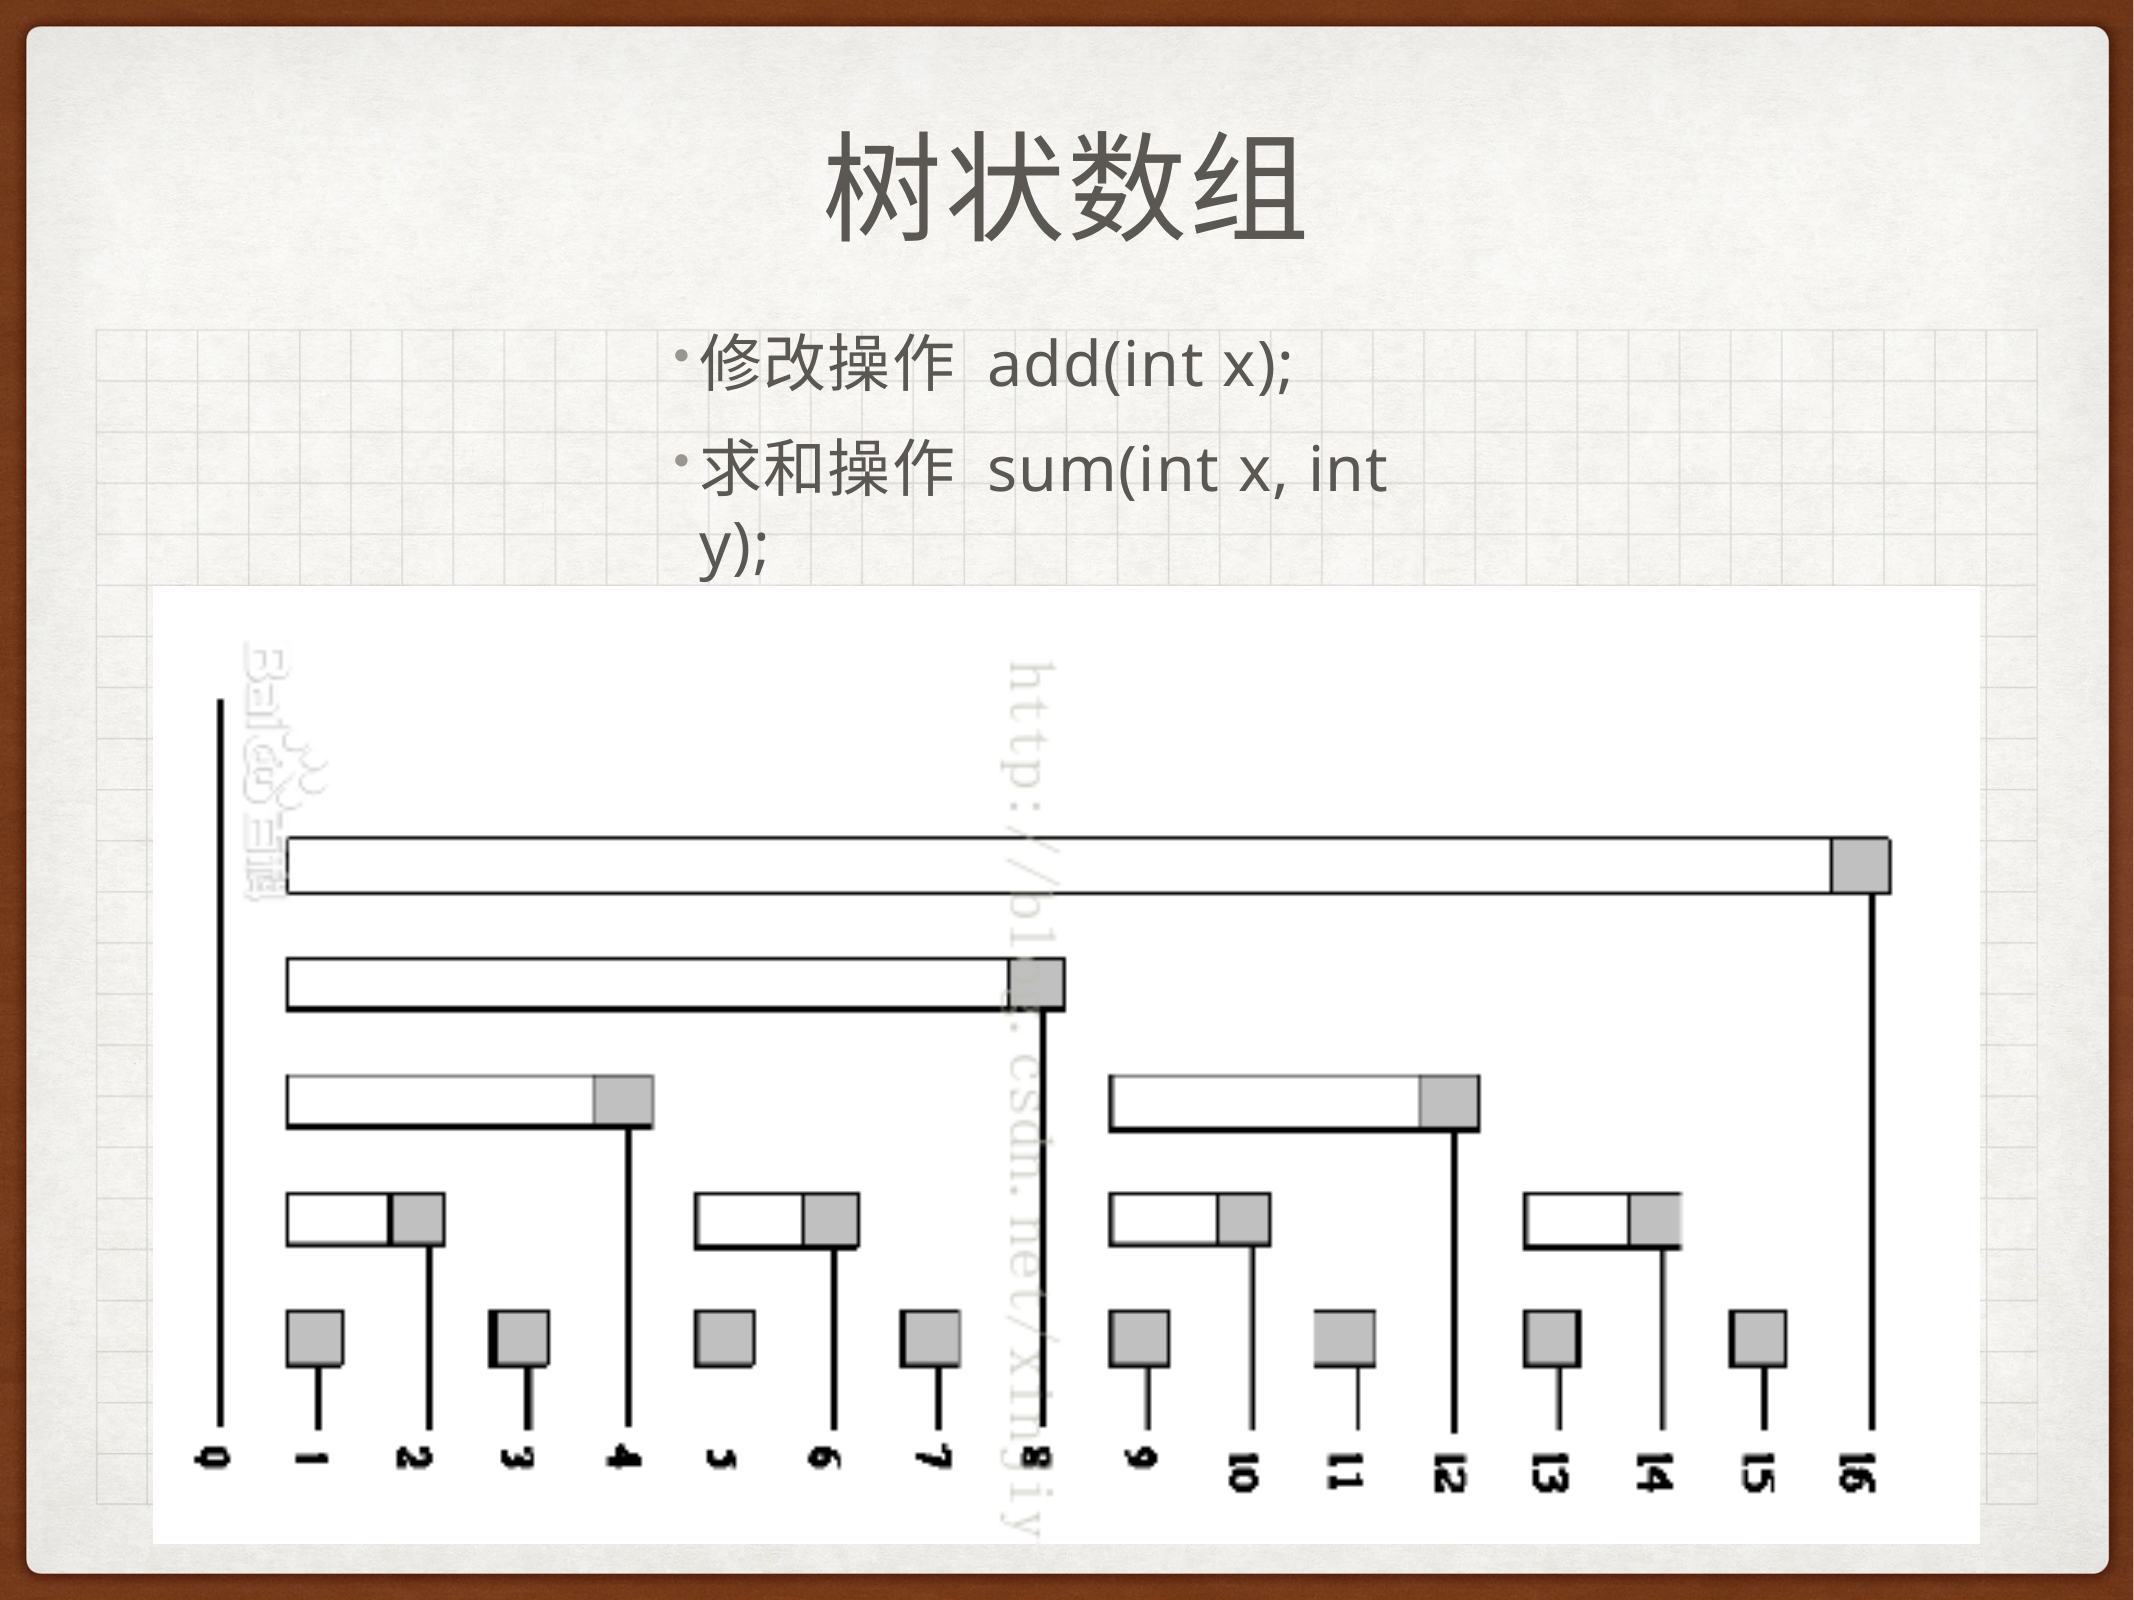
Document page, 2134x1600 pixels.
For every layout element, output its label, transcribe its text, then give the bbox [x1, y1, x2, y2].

picture [0, 0, 2134, 1600]
title 树状数组 [791, 103, 1342, 315]
list 修改操作 add(int x); 求和操作 sum(int x, int y); [664, 315, 1469, 586]
